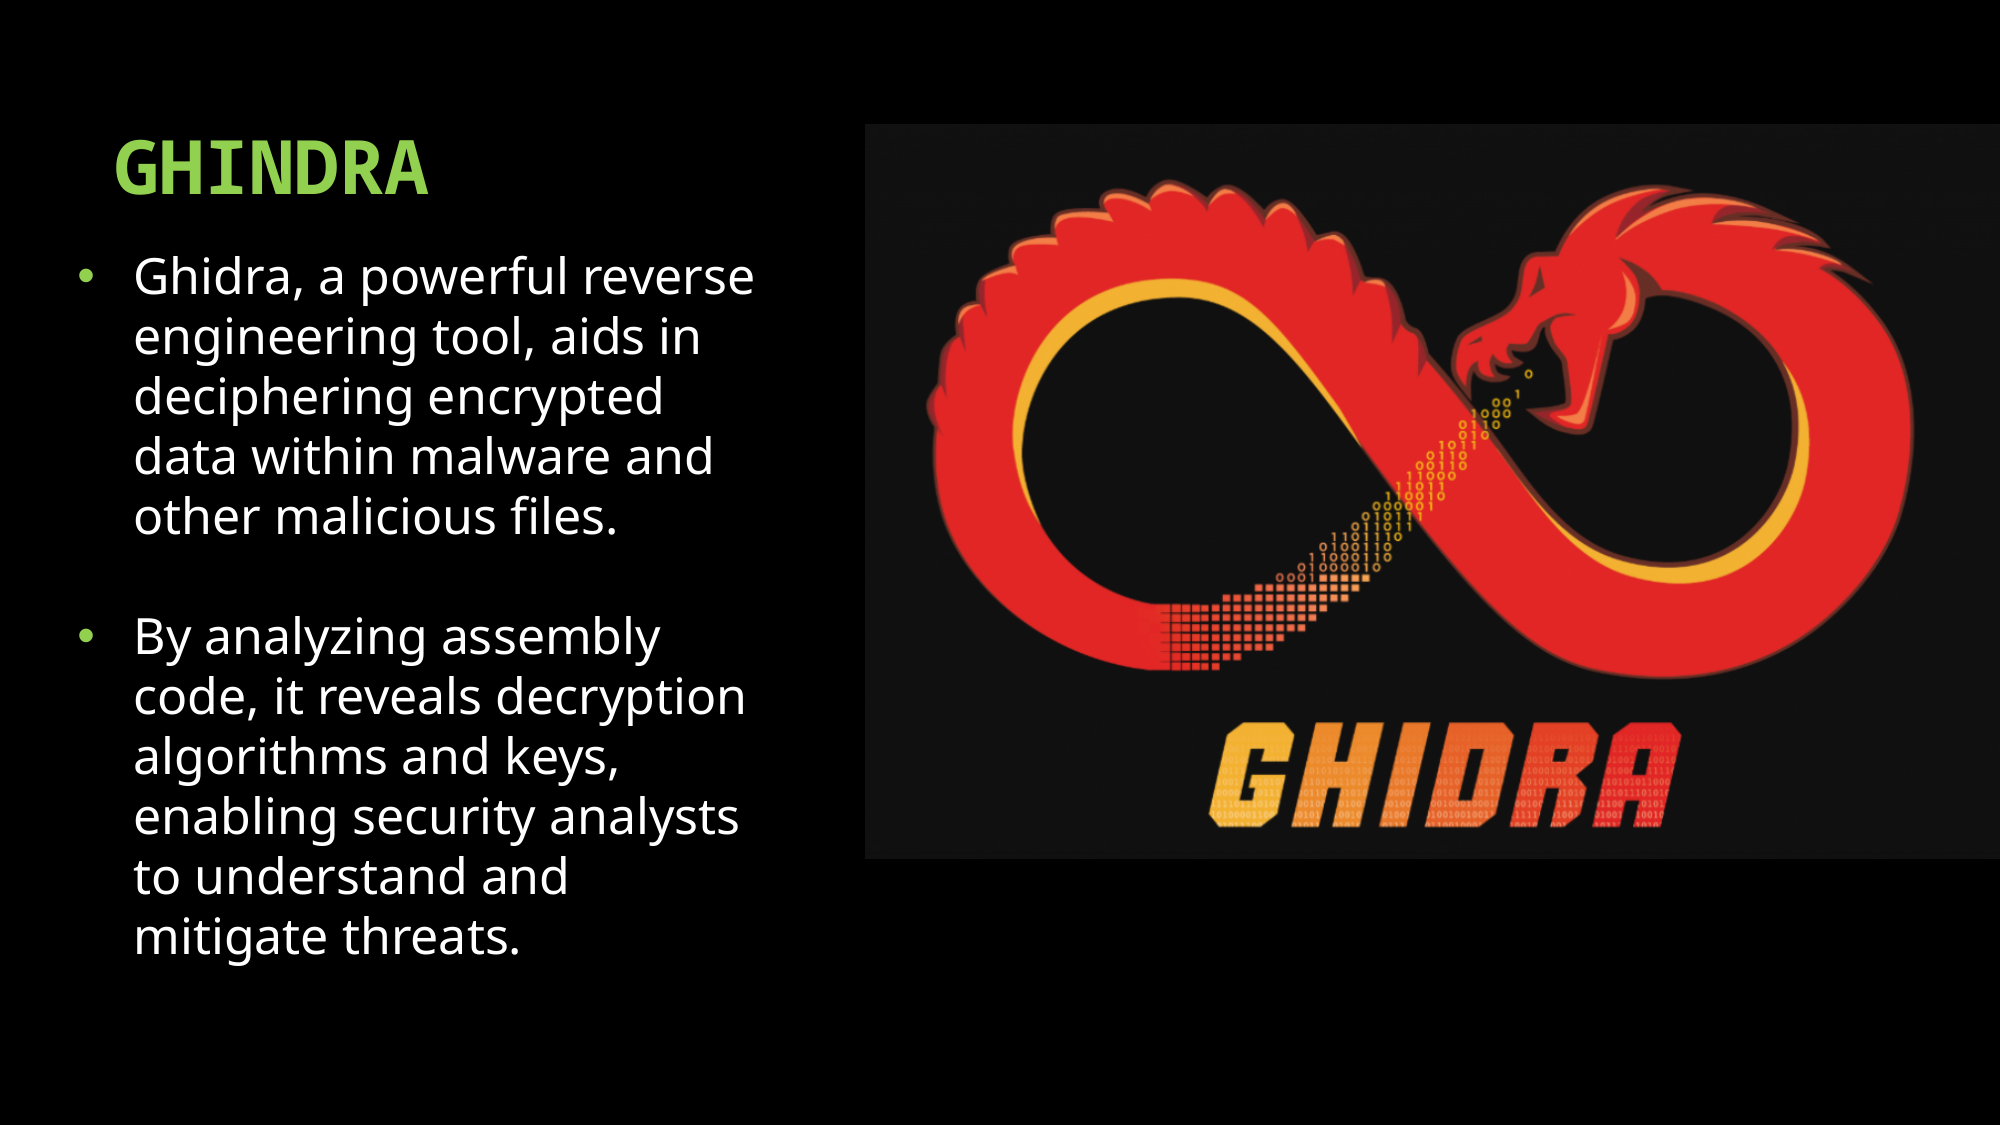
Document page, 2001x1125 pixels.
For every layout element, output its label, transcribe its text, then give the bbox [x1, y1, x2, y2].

text_box Ghidra, a powerful reverse engineering tool, aids in deciphering encrypted data within malware and other malicious files. By analyzing assembly code, it reveals decryption algorithms and keys, enabling security analysts to understand and mitigate threats. [62, 237, 788, 973]
text_box GHINDRA [99, 112, 488, 218]
picture [865, 124, 2000, 859]
